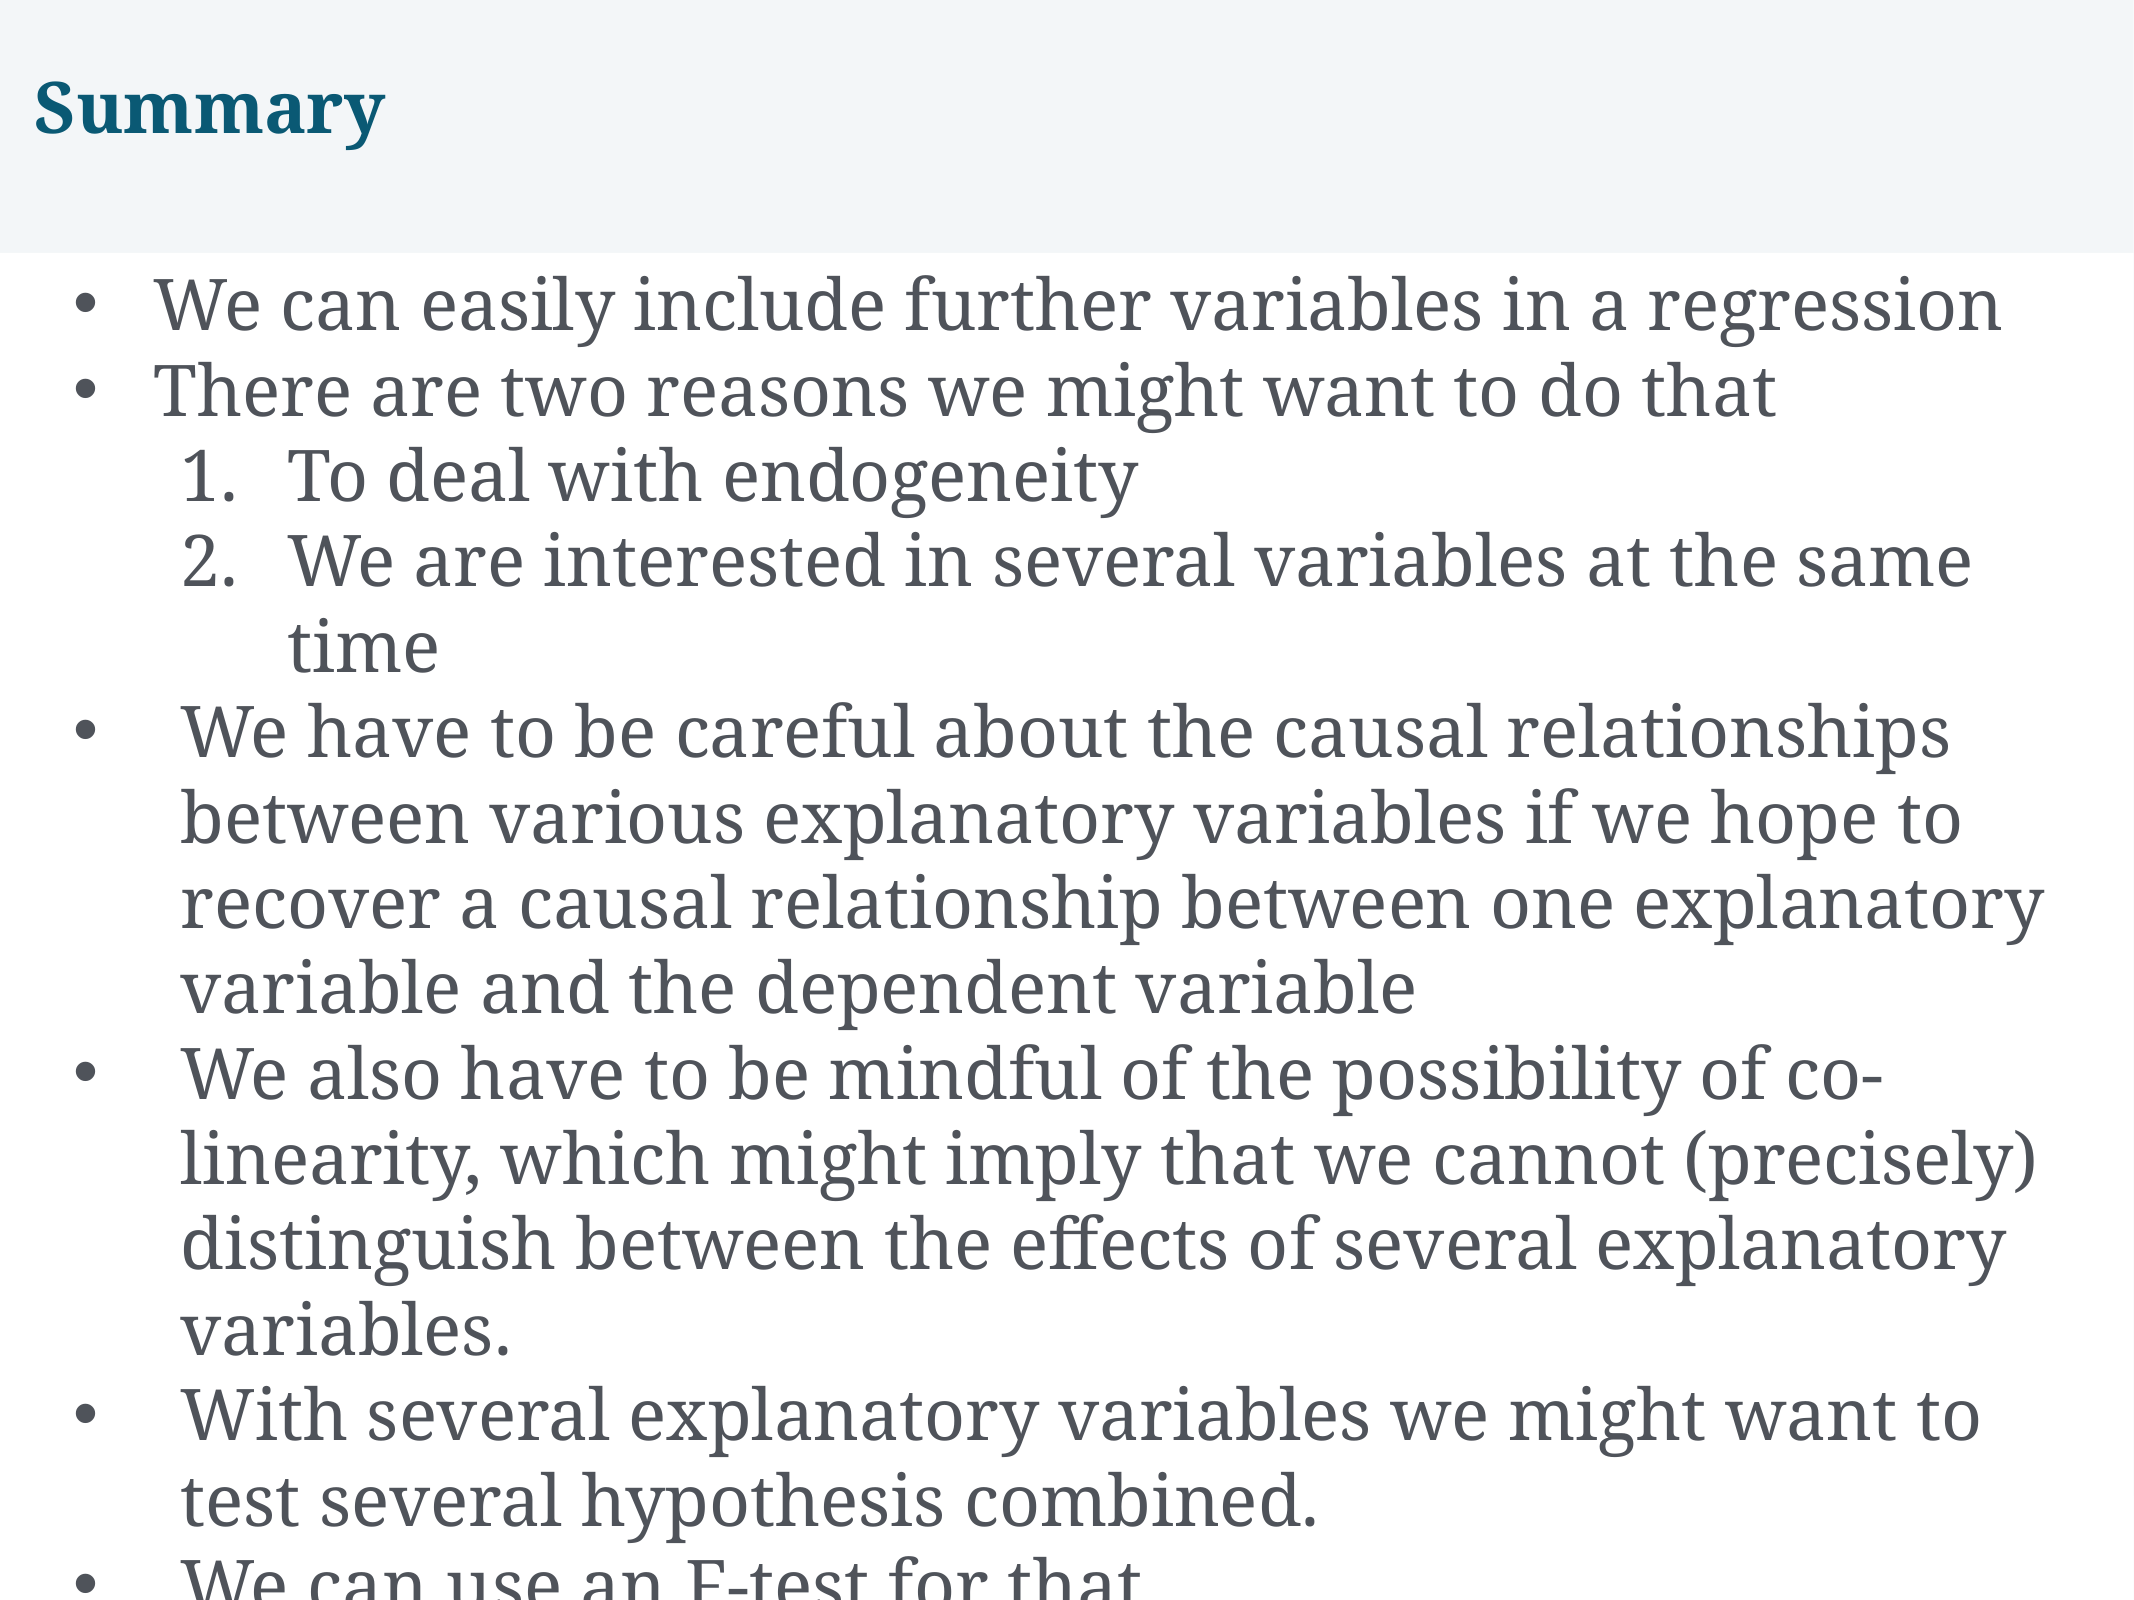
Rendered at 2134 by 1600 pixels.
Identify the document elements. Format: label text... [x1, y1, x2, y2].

text_box Summary [19, 55, 1824, 211]
text_box We can easily include further variables in a regression There are two reasons we might want to do that To deal with endogeneity We are interested in several variables at the same time We have to be careful about the causal relationships between various explanatory variables if we hope to recover a causal relationship between one explanatory variable and the dependent variable We also have to be mindful of the possibility of co-linearity, which might imply that we cannot (precisely) distinguish between the effects of several explanatory variables. With several explanatory variables we might want to test several hypothesis combined. We can use an F-test for that. [73, 259, 2084, 1600]
